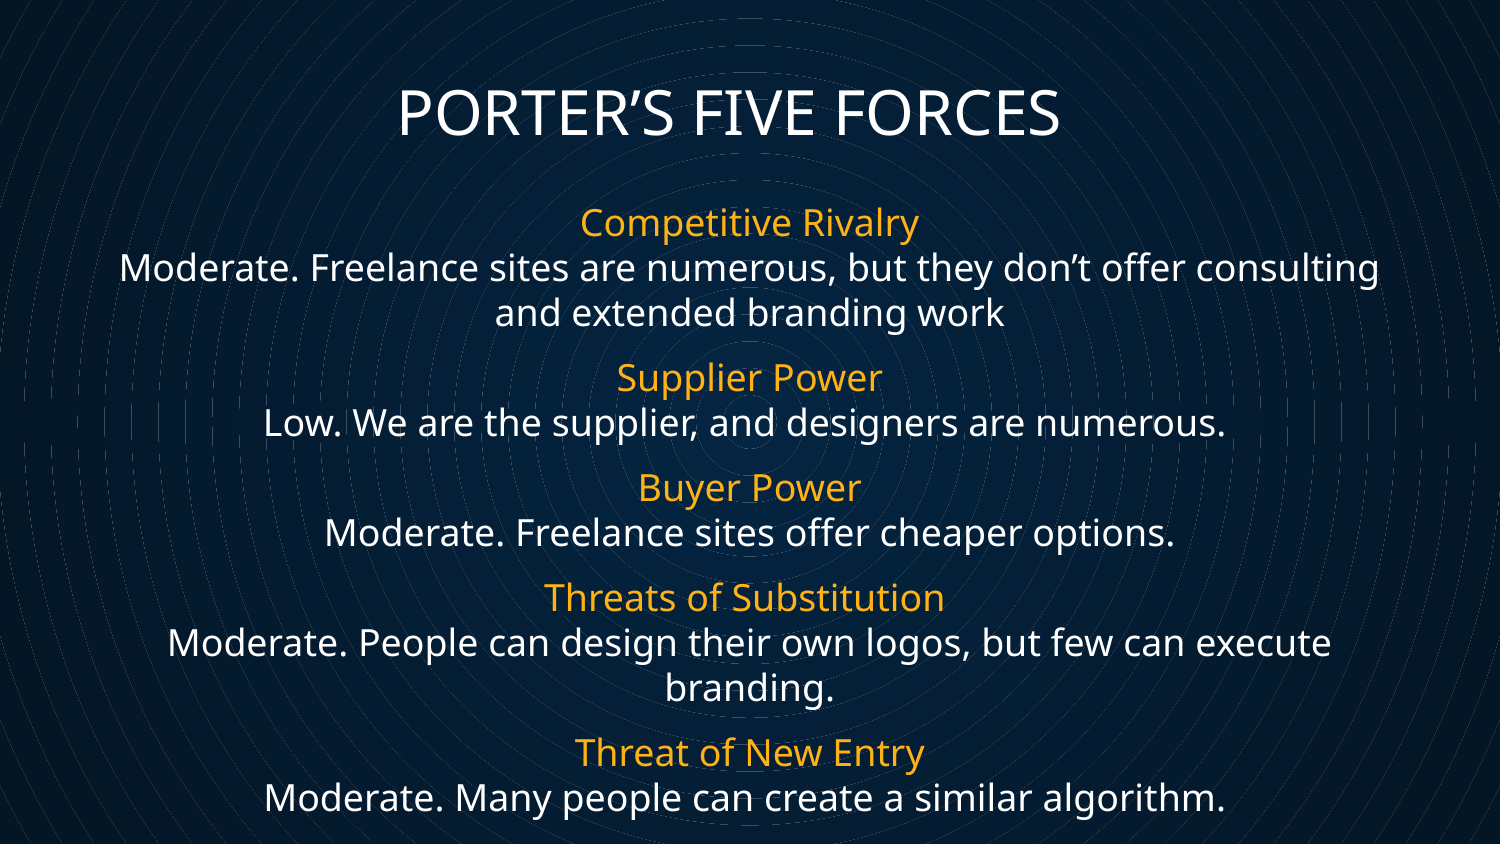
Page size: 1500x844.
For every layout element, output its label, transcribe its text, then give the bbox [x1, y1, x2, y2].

title PORTER’S FIVE FORCES [381, 63, 1119, 164]
title Competitive Rivalry Moderate. Freelance sites are numerous, but they don’t offer consulting and extended branding work Supplier Power Low. We are the supplier, and designers are numerous. Buyer Power Moderate. Freelance sites offer cheaper options. Threats of Substitution Moderate. People can design their own logos, but few can execute branding. Threat of New Entry Moderate. Many people can create a similar algorithm. [67, 184, 1433, 800]
